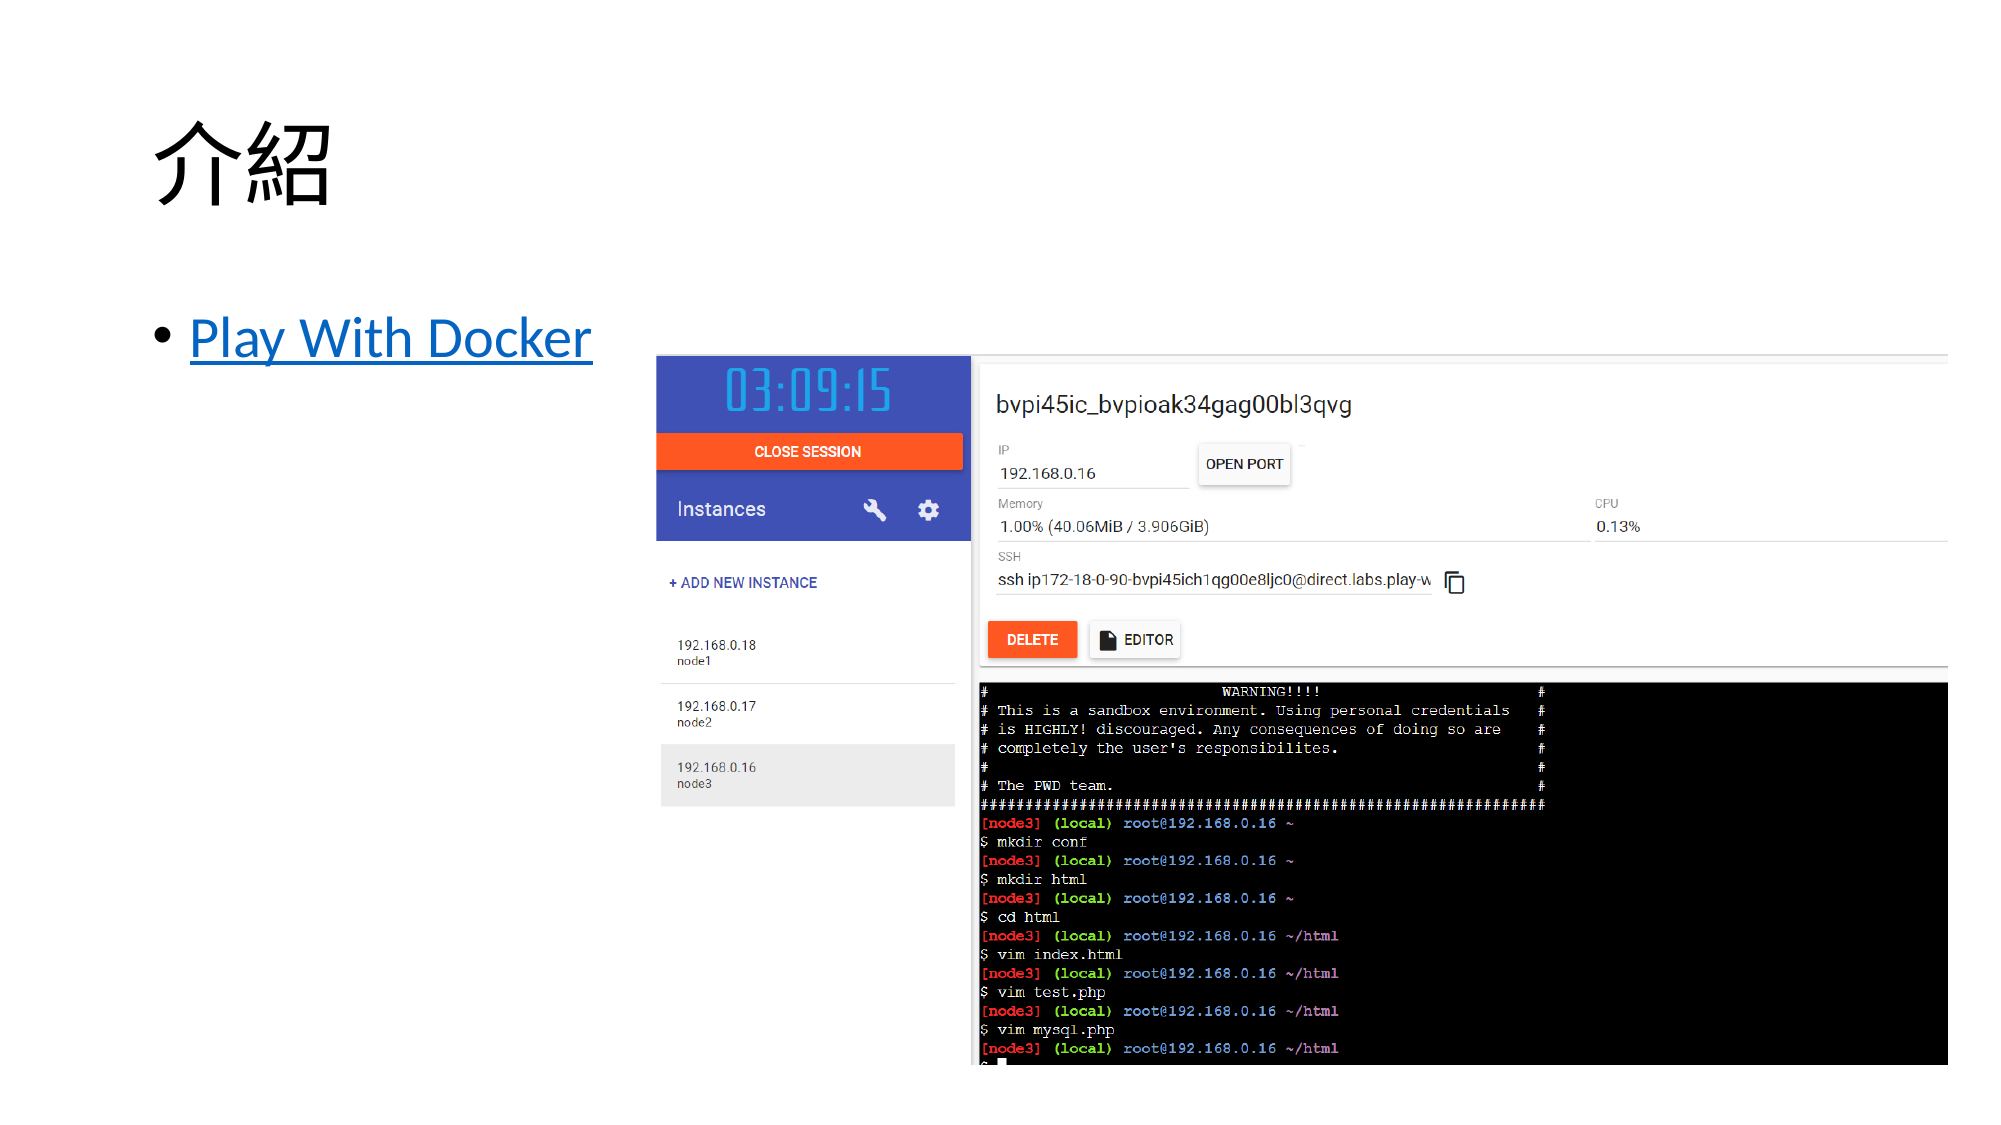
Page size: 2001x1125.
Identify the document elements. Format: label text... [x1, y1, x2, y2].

title 介紹 [137, 59, 1863, 278]
picture [656, 354, 1948, 1065]
list Play With Docker [137, 299, 1863, 1014]
